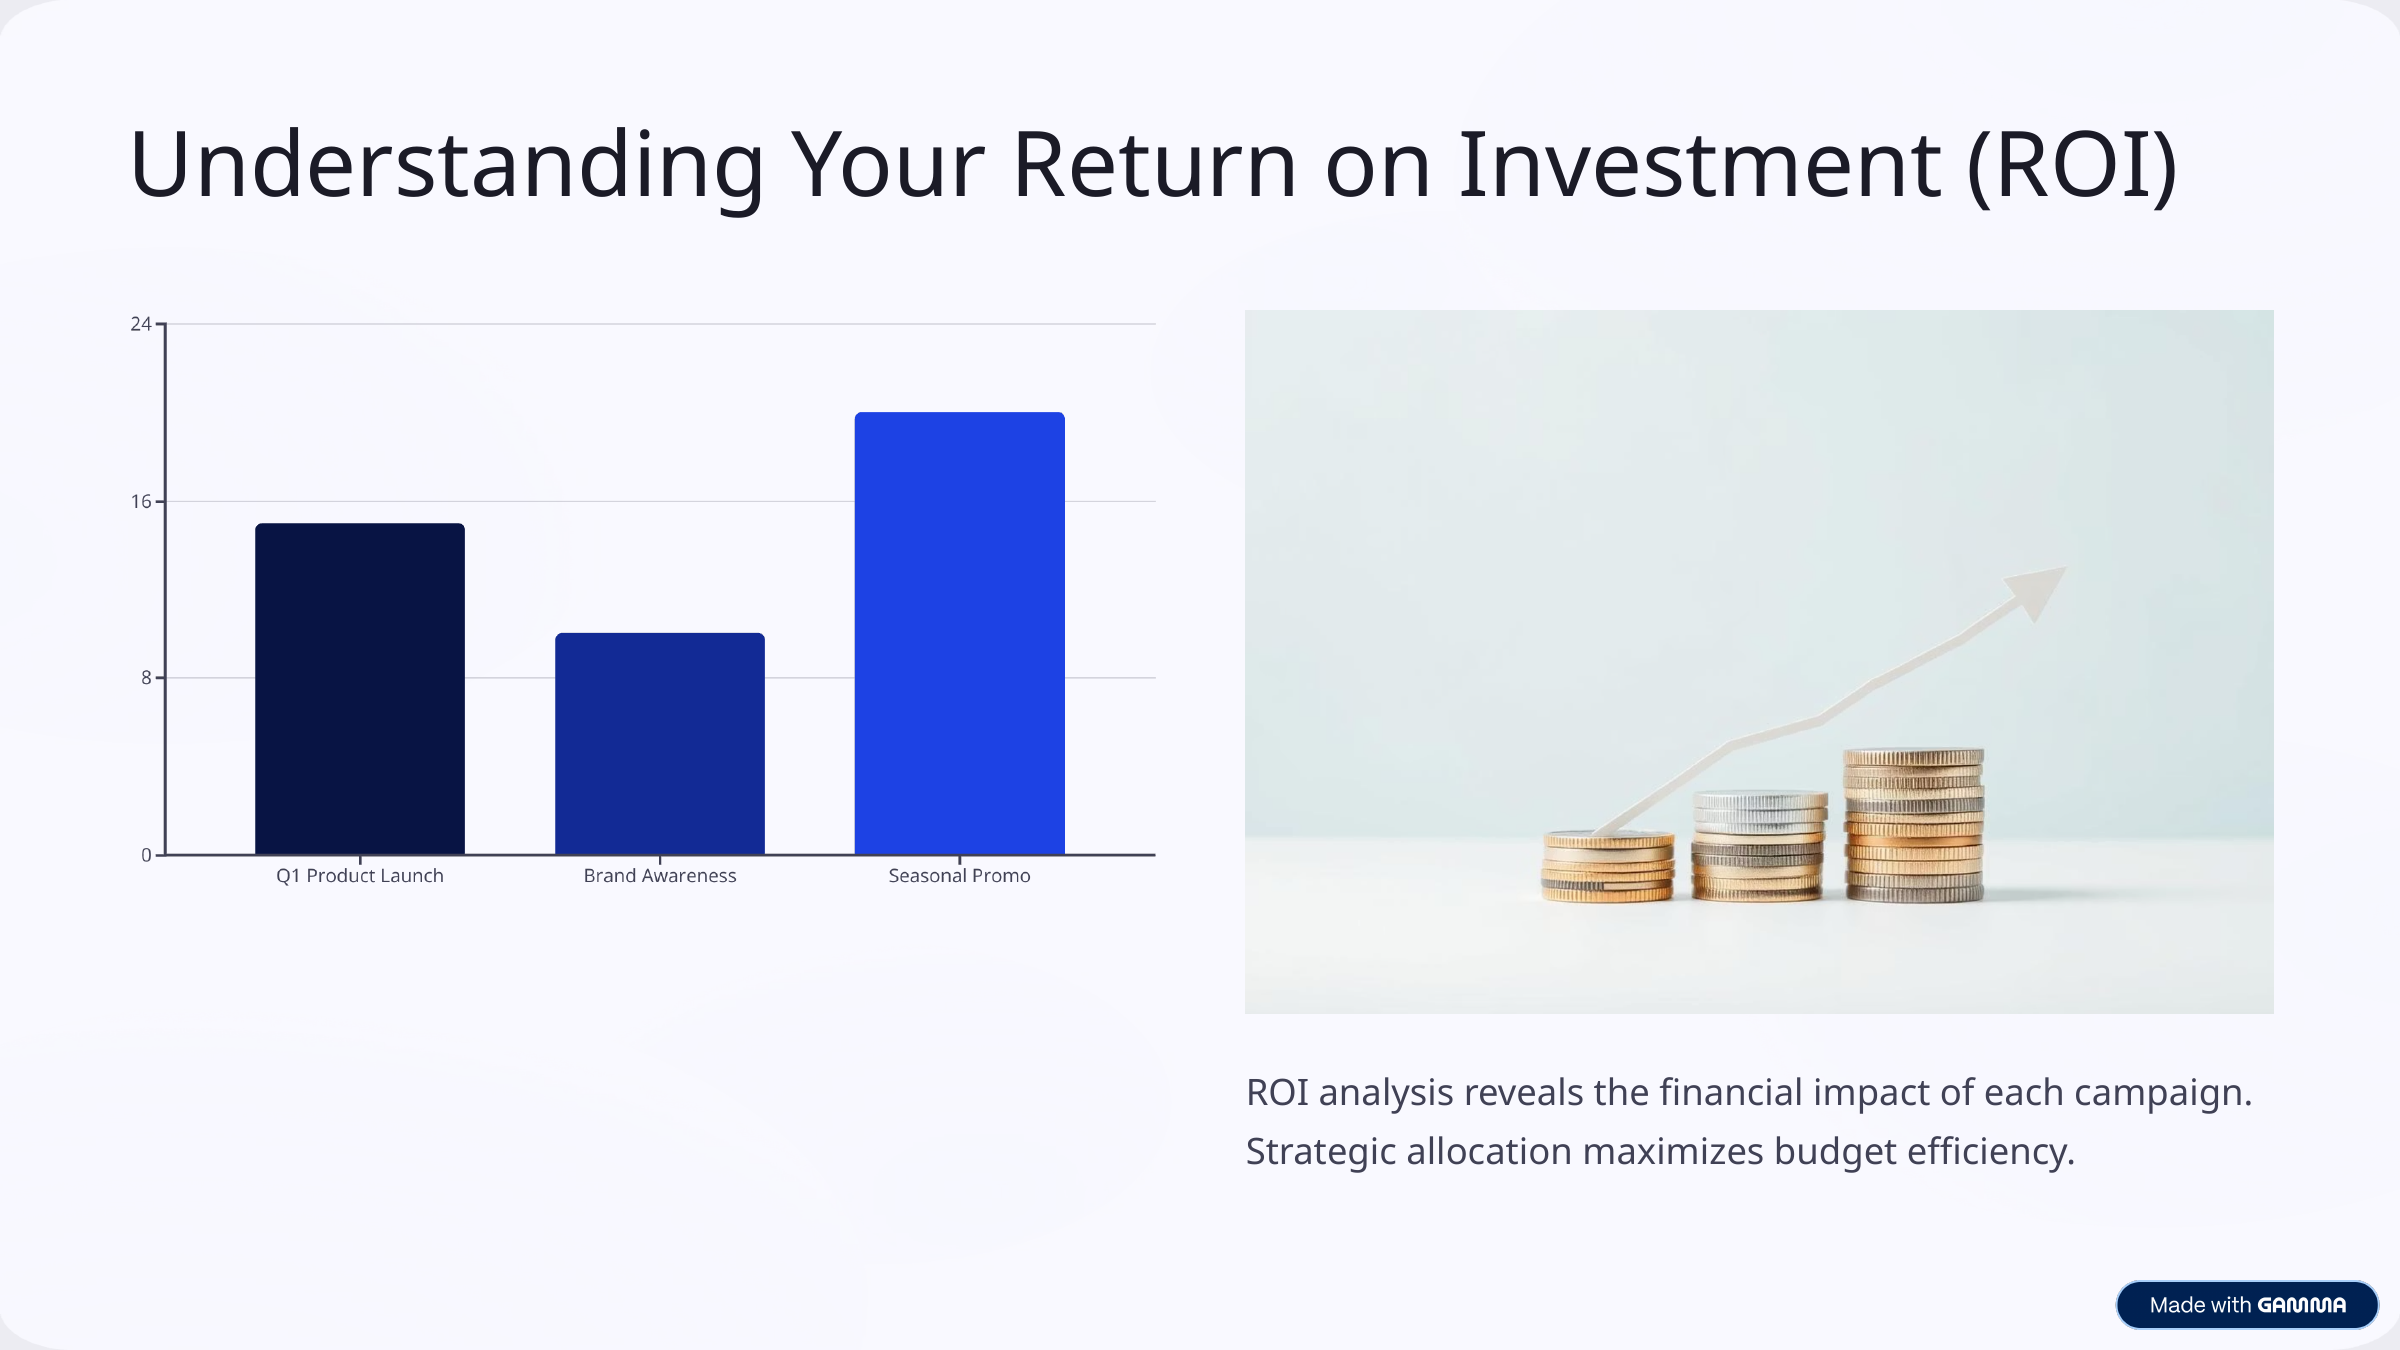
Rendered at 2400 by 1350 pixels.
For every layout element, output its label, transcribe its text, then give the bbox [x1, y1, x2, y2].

picture [127, 310, 1156, 887]
text_box ROI analysis reveals the financial impact of each campaign. Strategic allocation maximizes budget efficiency. [1245, 1054, 2274, 1231]
text_box Understanding Your Return on Investment (ROI) [127, 100, 2217, 215]
picture [2106, 1271, 2389, 1339]
picture [1245, 310, 2274, 1014]
